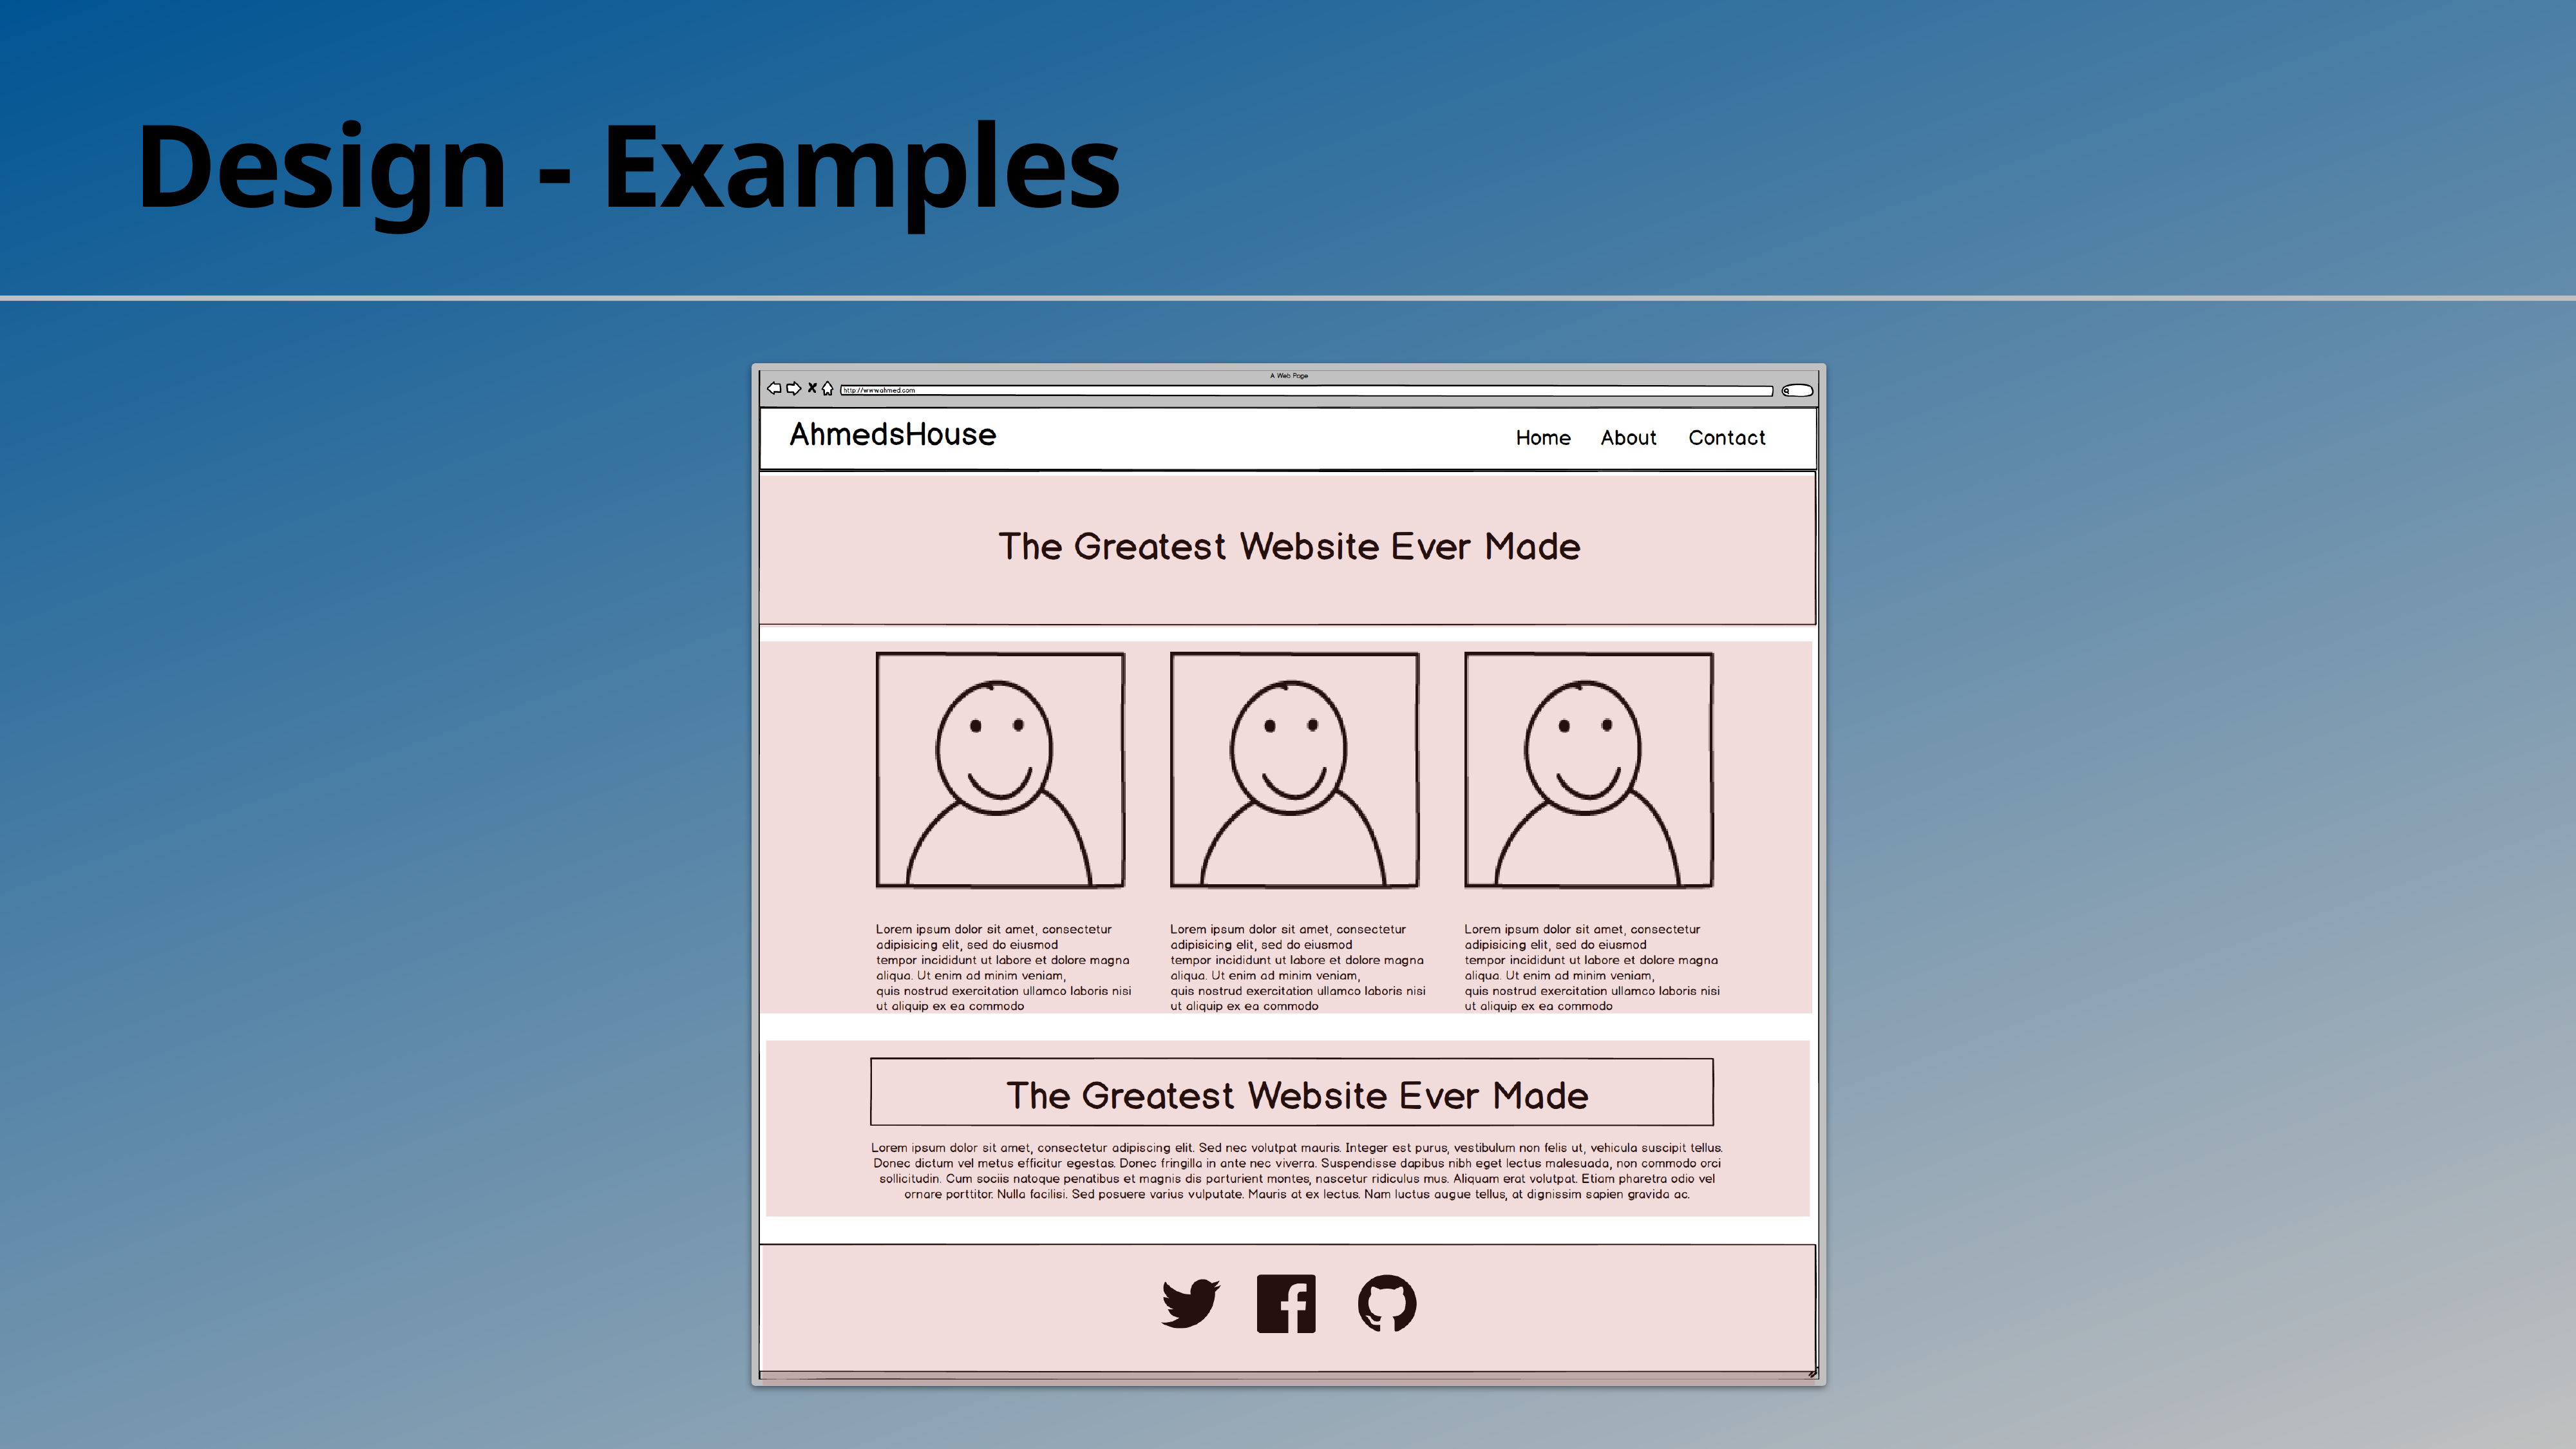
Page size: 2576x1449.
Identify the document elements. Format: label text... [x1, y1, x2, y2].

title Design - Examples [127, 113, 1692, 266]
picture [758, 370, 1820, 1379]
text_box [759, 475, 1817, 1386]
